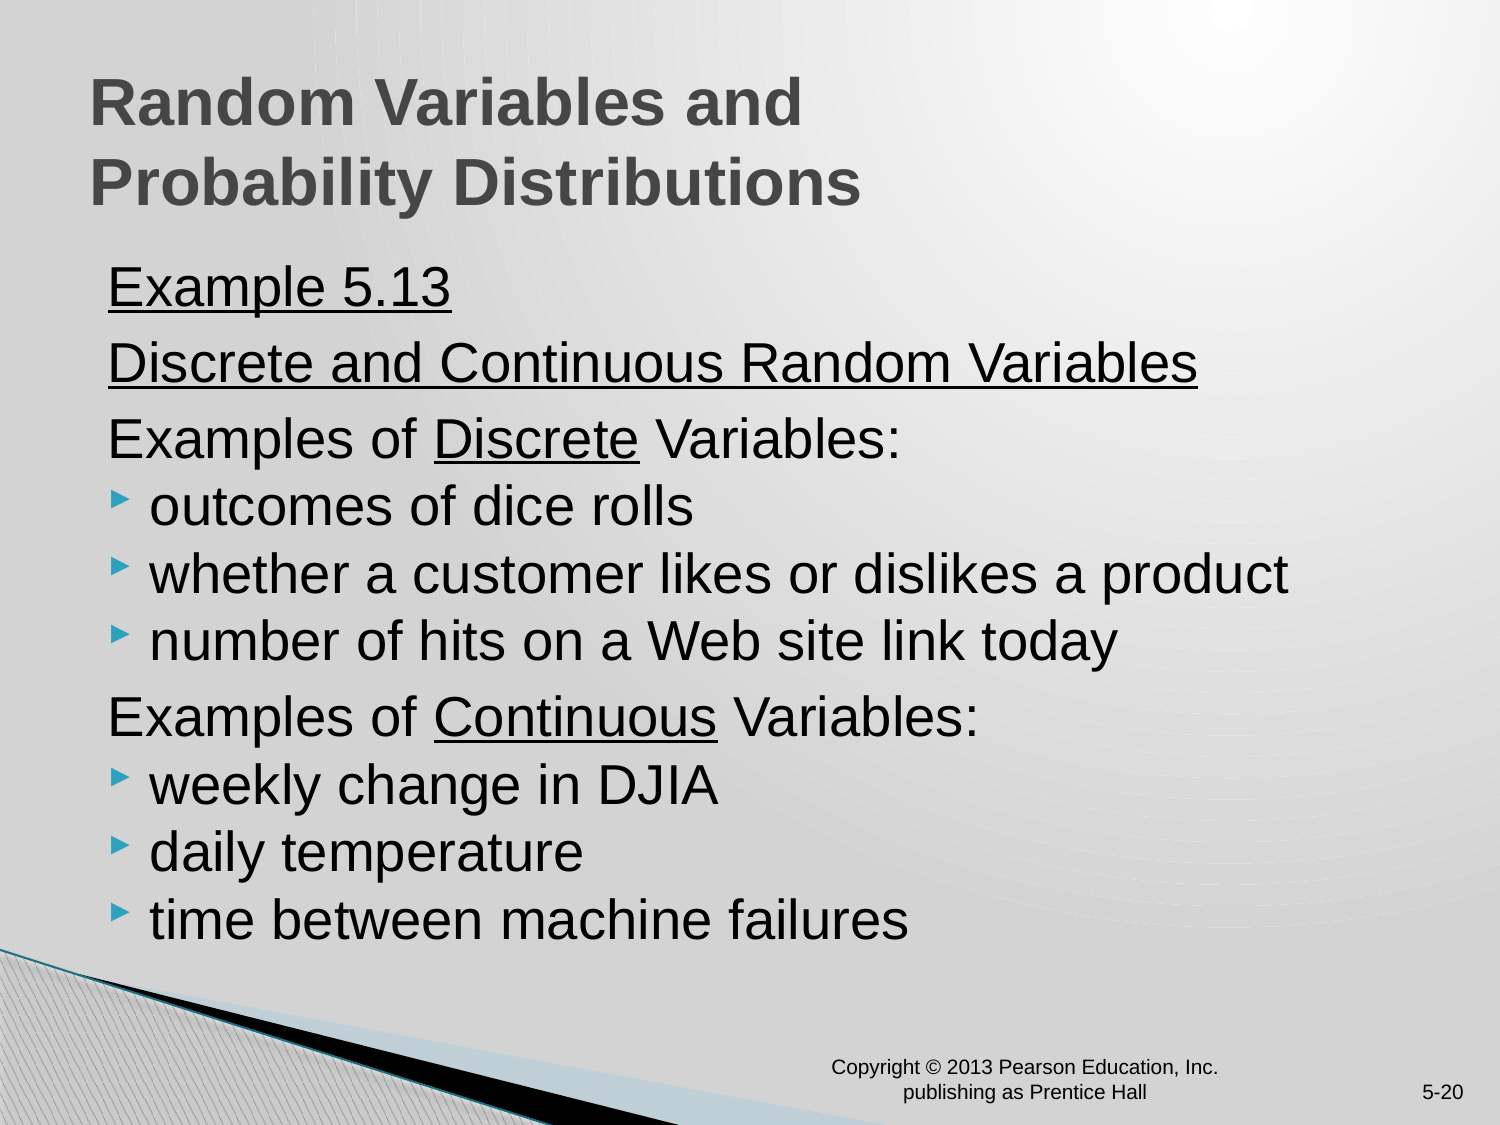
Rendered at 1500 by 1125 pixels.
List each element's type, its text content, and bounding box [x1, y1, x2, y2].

list Example 5.13 Discrete and Continuous Random Variables Examples of Discrete Variables: outcomes of dice rolls whether a customer likes or dislikes a product number of hits on a Web site link today Examples of Continuous Variables: weekly change in DJIA daily temperature time between machine failures [74, 242, 1426, 986]
title Random Variables and Probability Distributions [75, 45, 1425, 233]
footer Copyright © 2013 Pearson Education, Inc. publishing as Prentice Hall [812, 1051, 1238, 1112]
slide_number 5-20 [1362, 1051, 1479, 1112]
